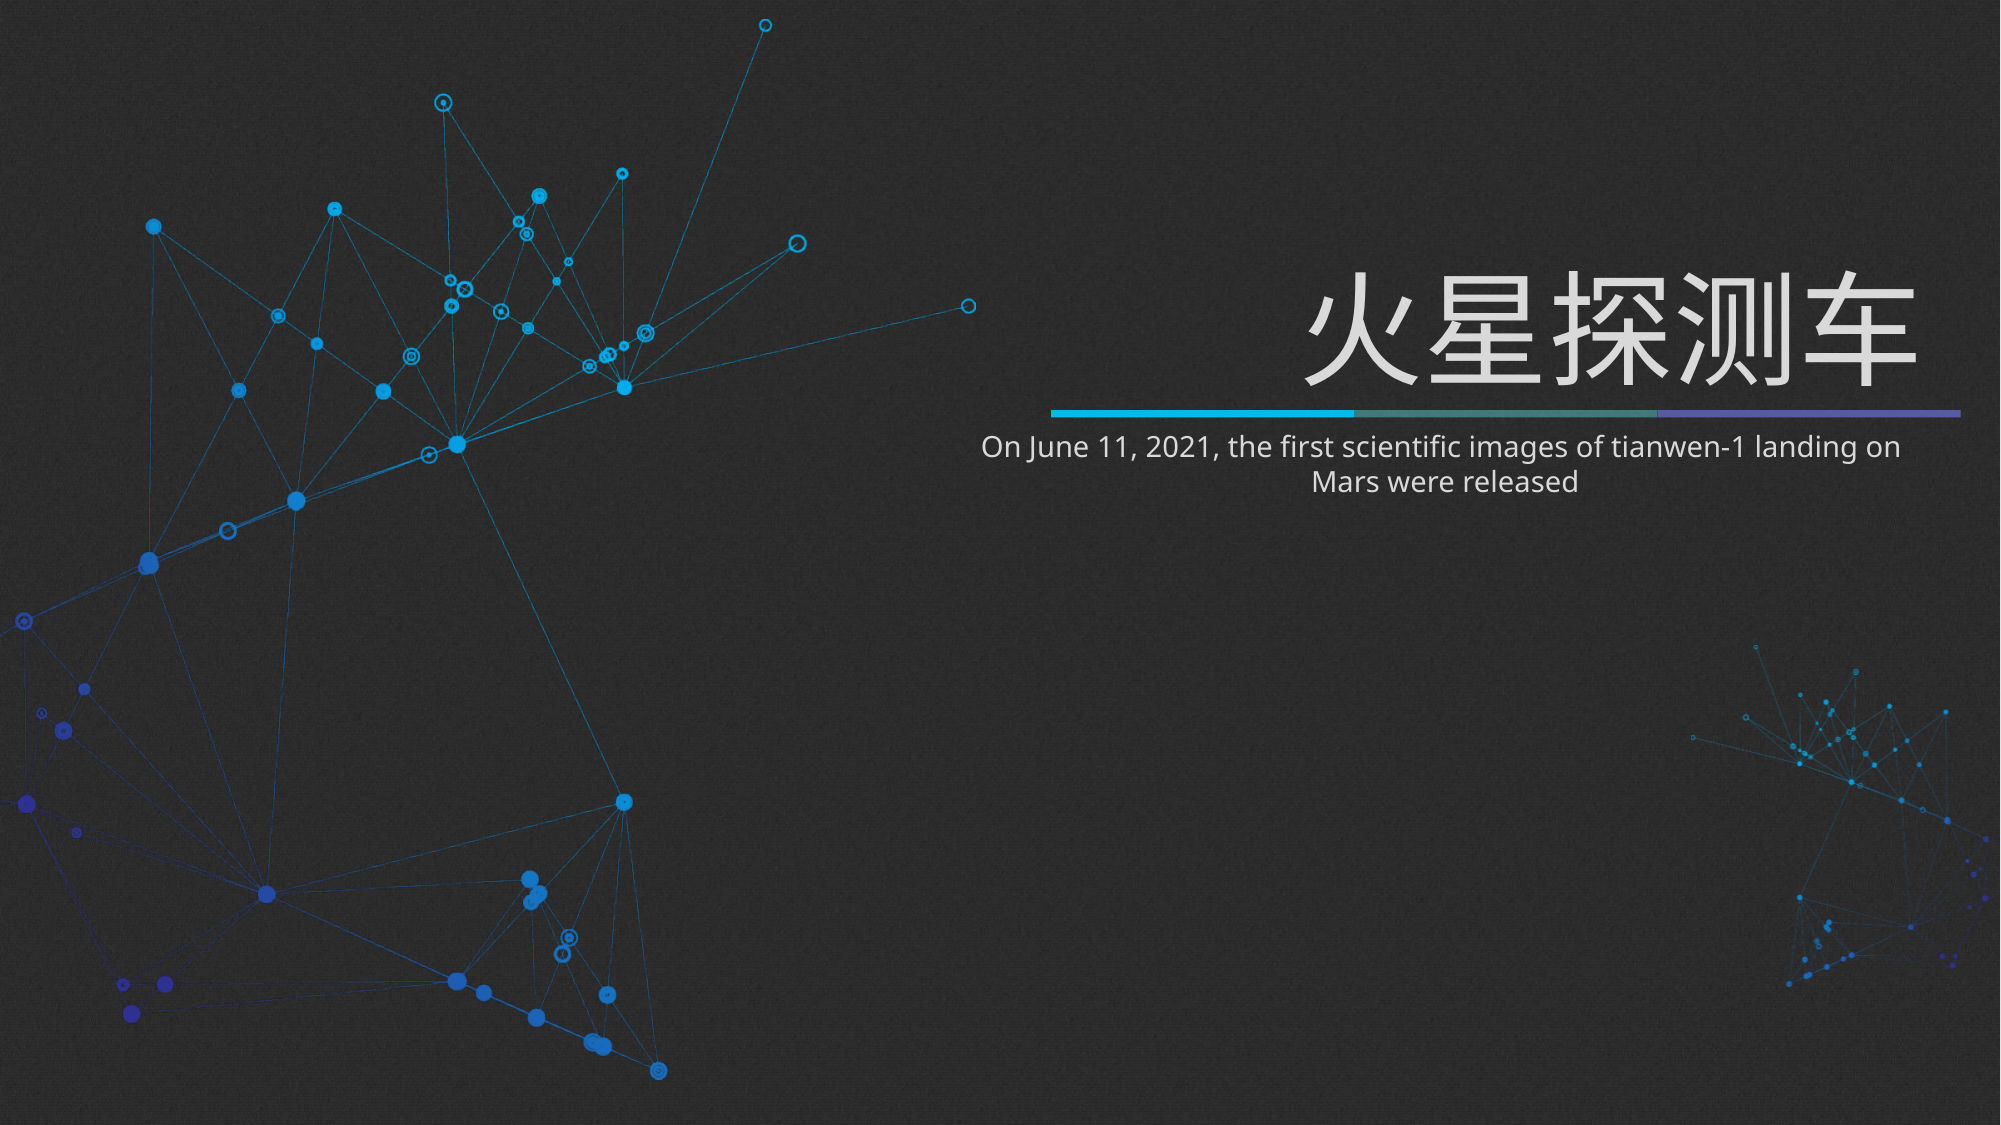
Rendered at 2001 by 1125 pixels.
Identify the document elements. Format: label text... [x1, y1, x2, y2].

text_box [1051, 409, 1961, 418]
text_box 火星探测车 [1283, 243, 1939, 409]
text_box On June 11, 2021, the first scientific images of tianwen-1 landing on Mars were released [976, 420, 1925, 506]
picture [0, 0, 2001, 1125]
